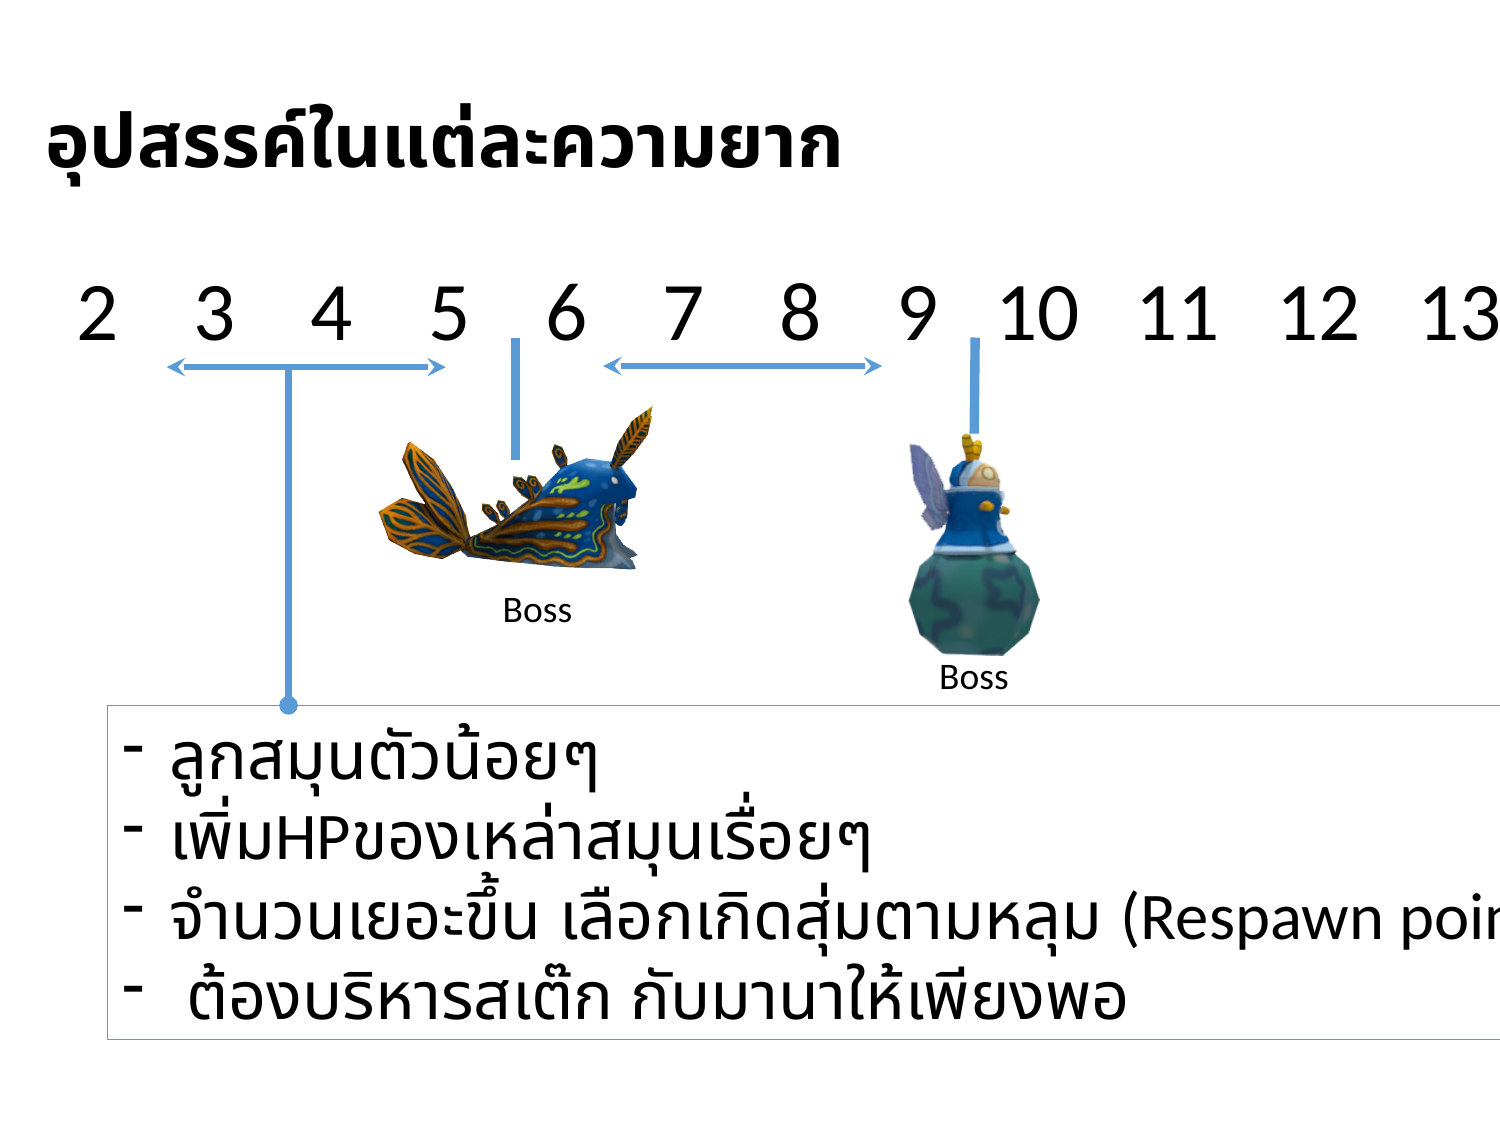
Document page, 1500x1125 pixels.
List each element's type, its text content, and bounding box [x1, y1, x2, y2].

text_box อุปสรรค์ในแต่ละความยาก [30, 85, 860, 190]
text_box ลูกสมุนตัวน้อยๆ เพิ่มHPของเหล่าสมุนเรื่อยๆ จำนวนเยอะขึ้น เลือกเกิดสุ่มตามหลุม (Respawn point) ต้องบริหารสเต๊ก กับมานาให้เพียงพอ [107, 705, 1500, 1040]
picture [908, 433, 1040, 656]
text_box Boss [487, 577, 588, 638]
text_box Boss [924, 656, 1024, 705]
text_box 1 2 3 4 5 6 7 8 9 10 11 12 13 ... [0, 249, 1500, 365]
picture [378, 405, 654, 570]
